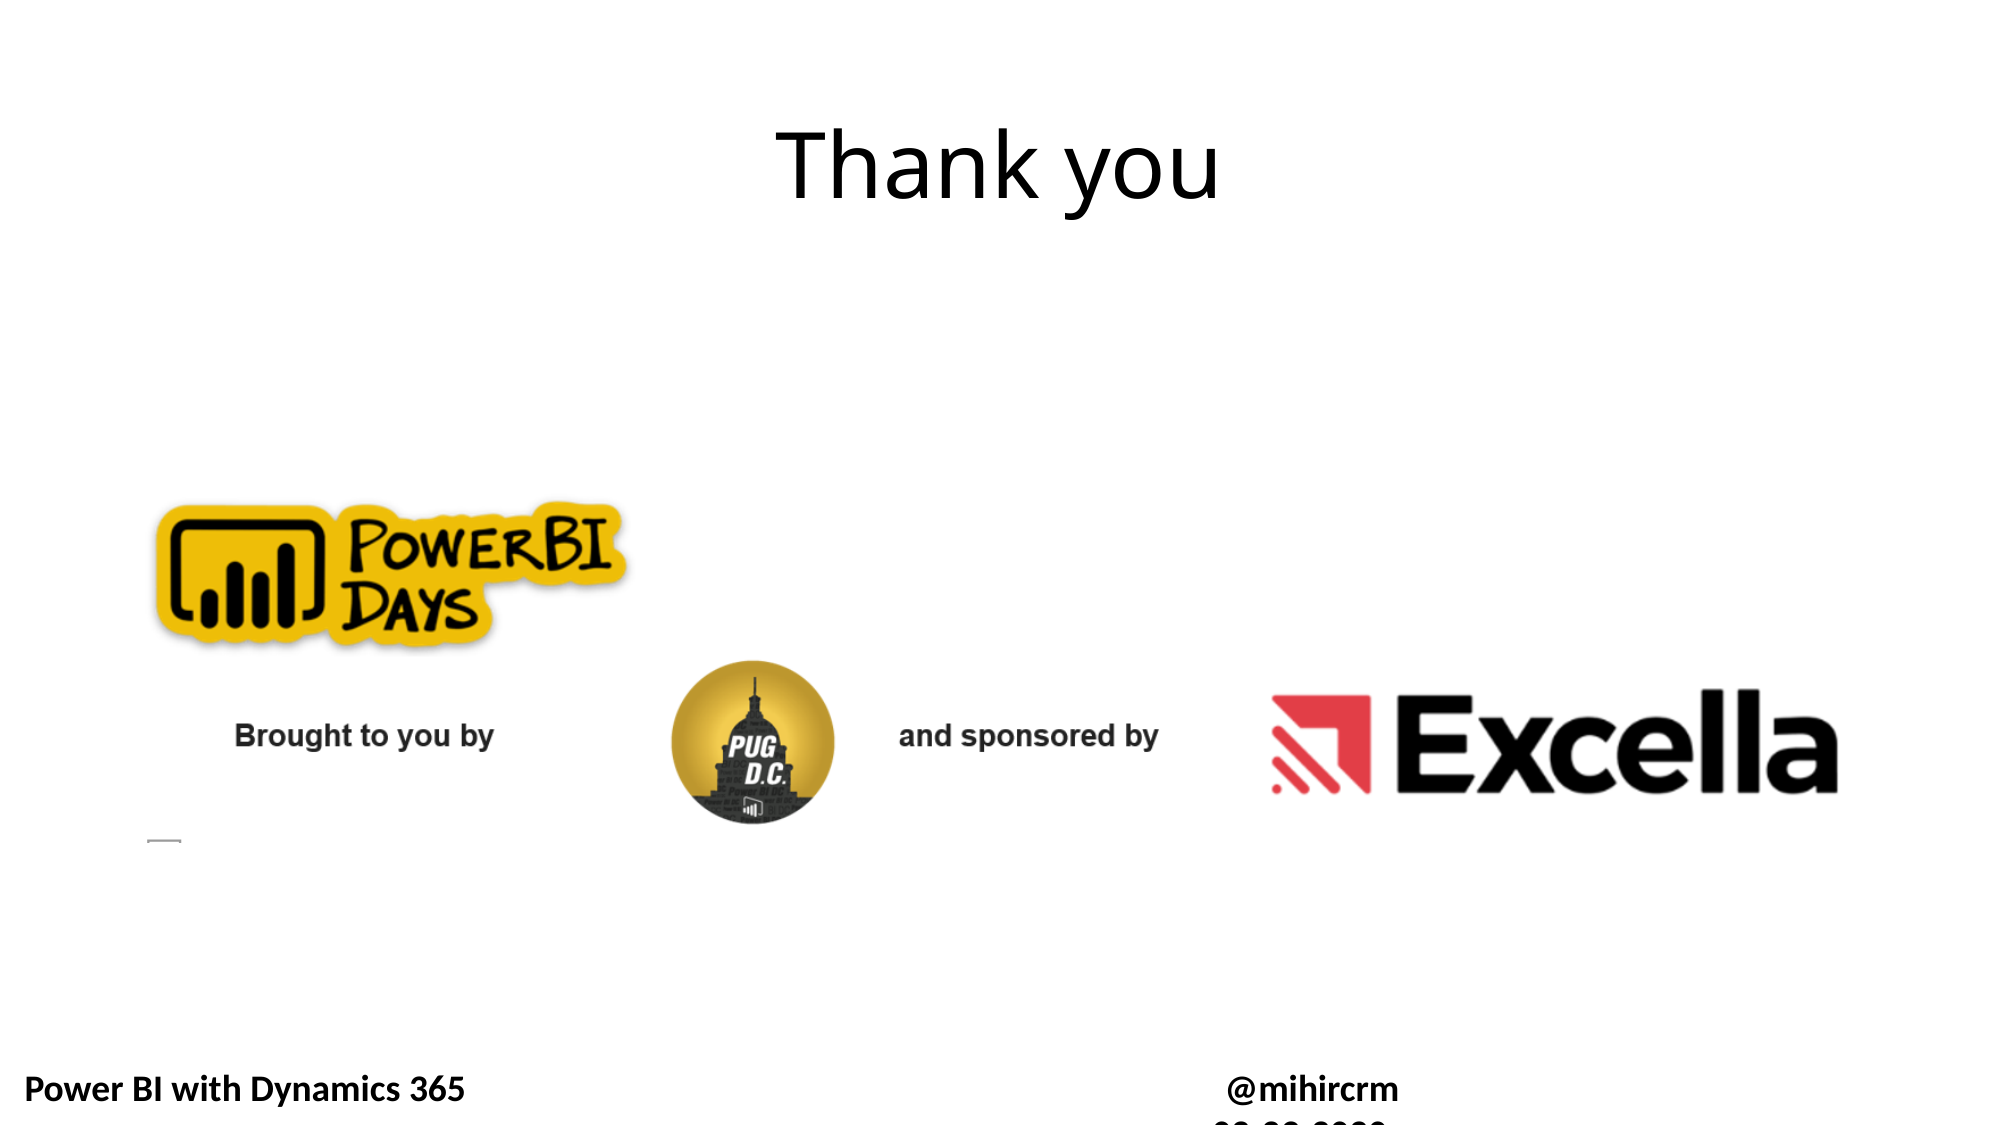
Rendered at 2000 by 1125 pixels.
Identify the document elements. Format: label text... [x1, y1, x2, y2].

title Thank you [137, 59, 1862, 278]
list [137, 470, 1862, 843]
text_box Power BI with Dynamics 365 @mihircrm 02-29-2020 [0, 1057, 2000, 1125]
